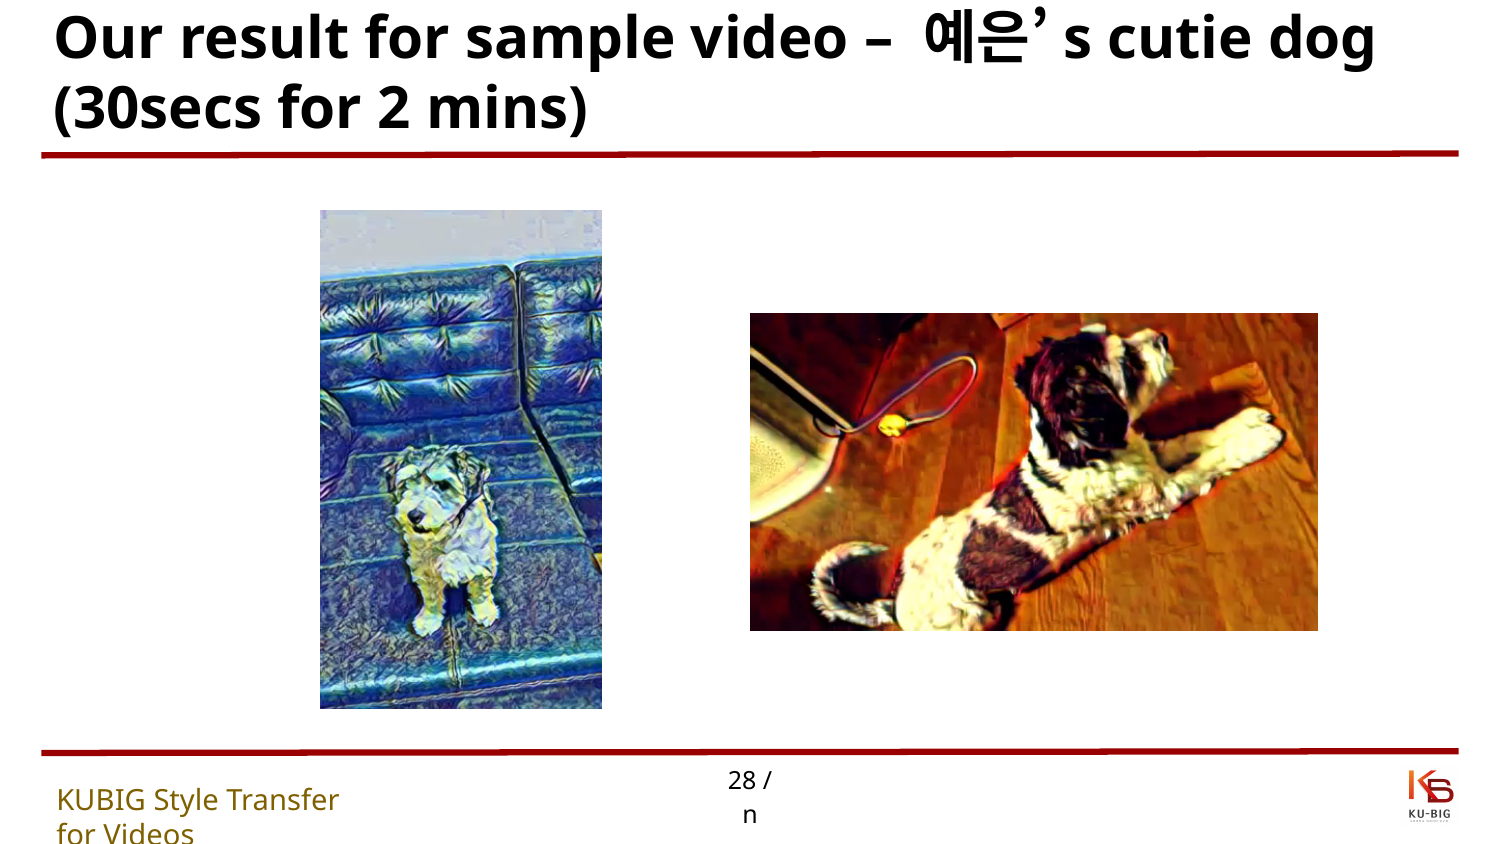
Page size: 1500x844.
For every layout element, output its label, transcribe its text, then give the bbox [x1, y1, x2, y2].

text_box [749, 312, 1319, 632]
title Our result for sample video – 예은’s cutie dog (30secs for 2 mins) [38, 52, 1401, 156]
slide_number 28 / n [705, 763, 795, 829]
picture [1400, 766, 1460, 826]
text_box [319, 209, 603, 710]
